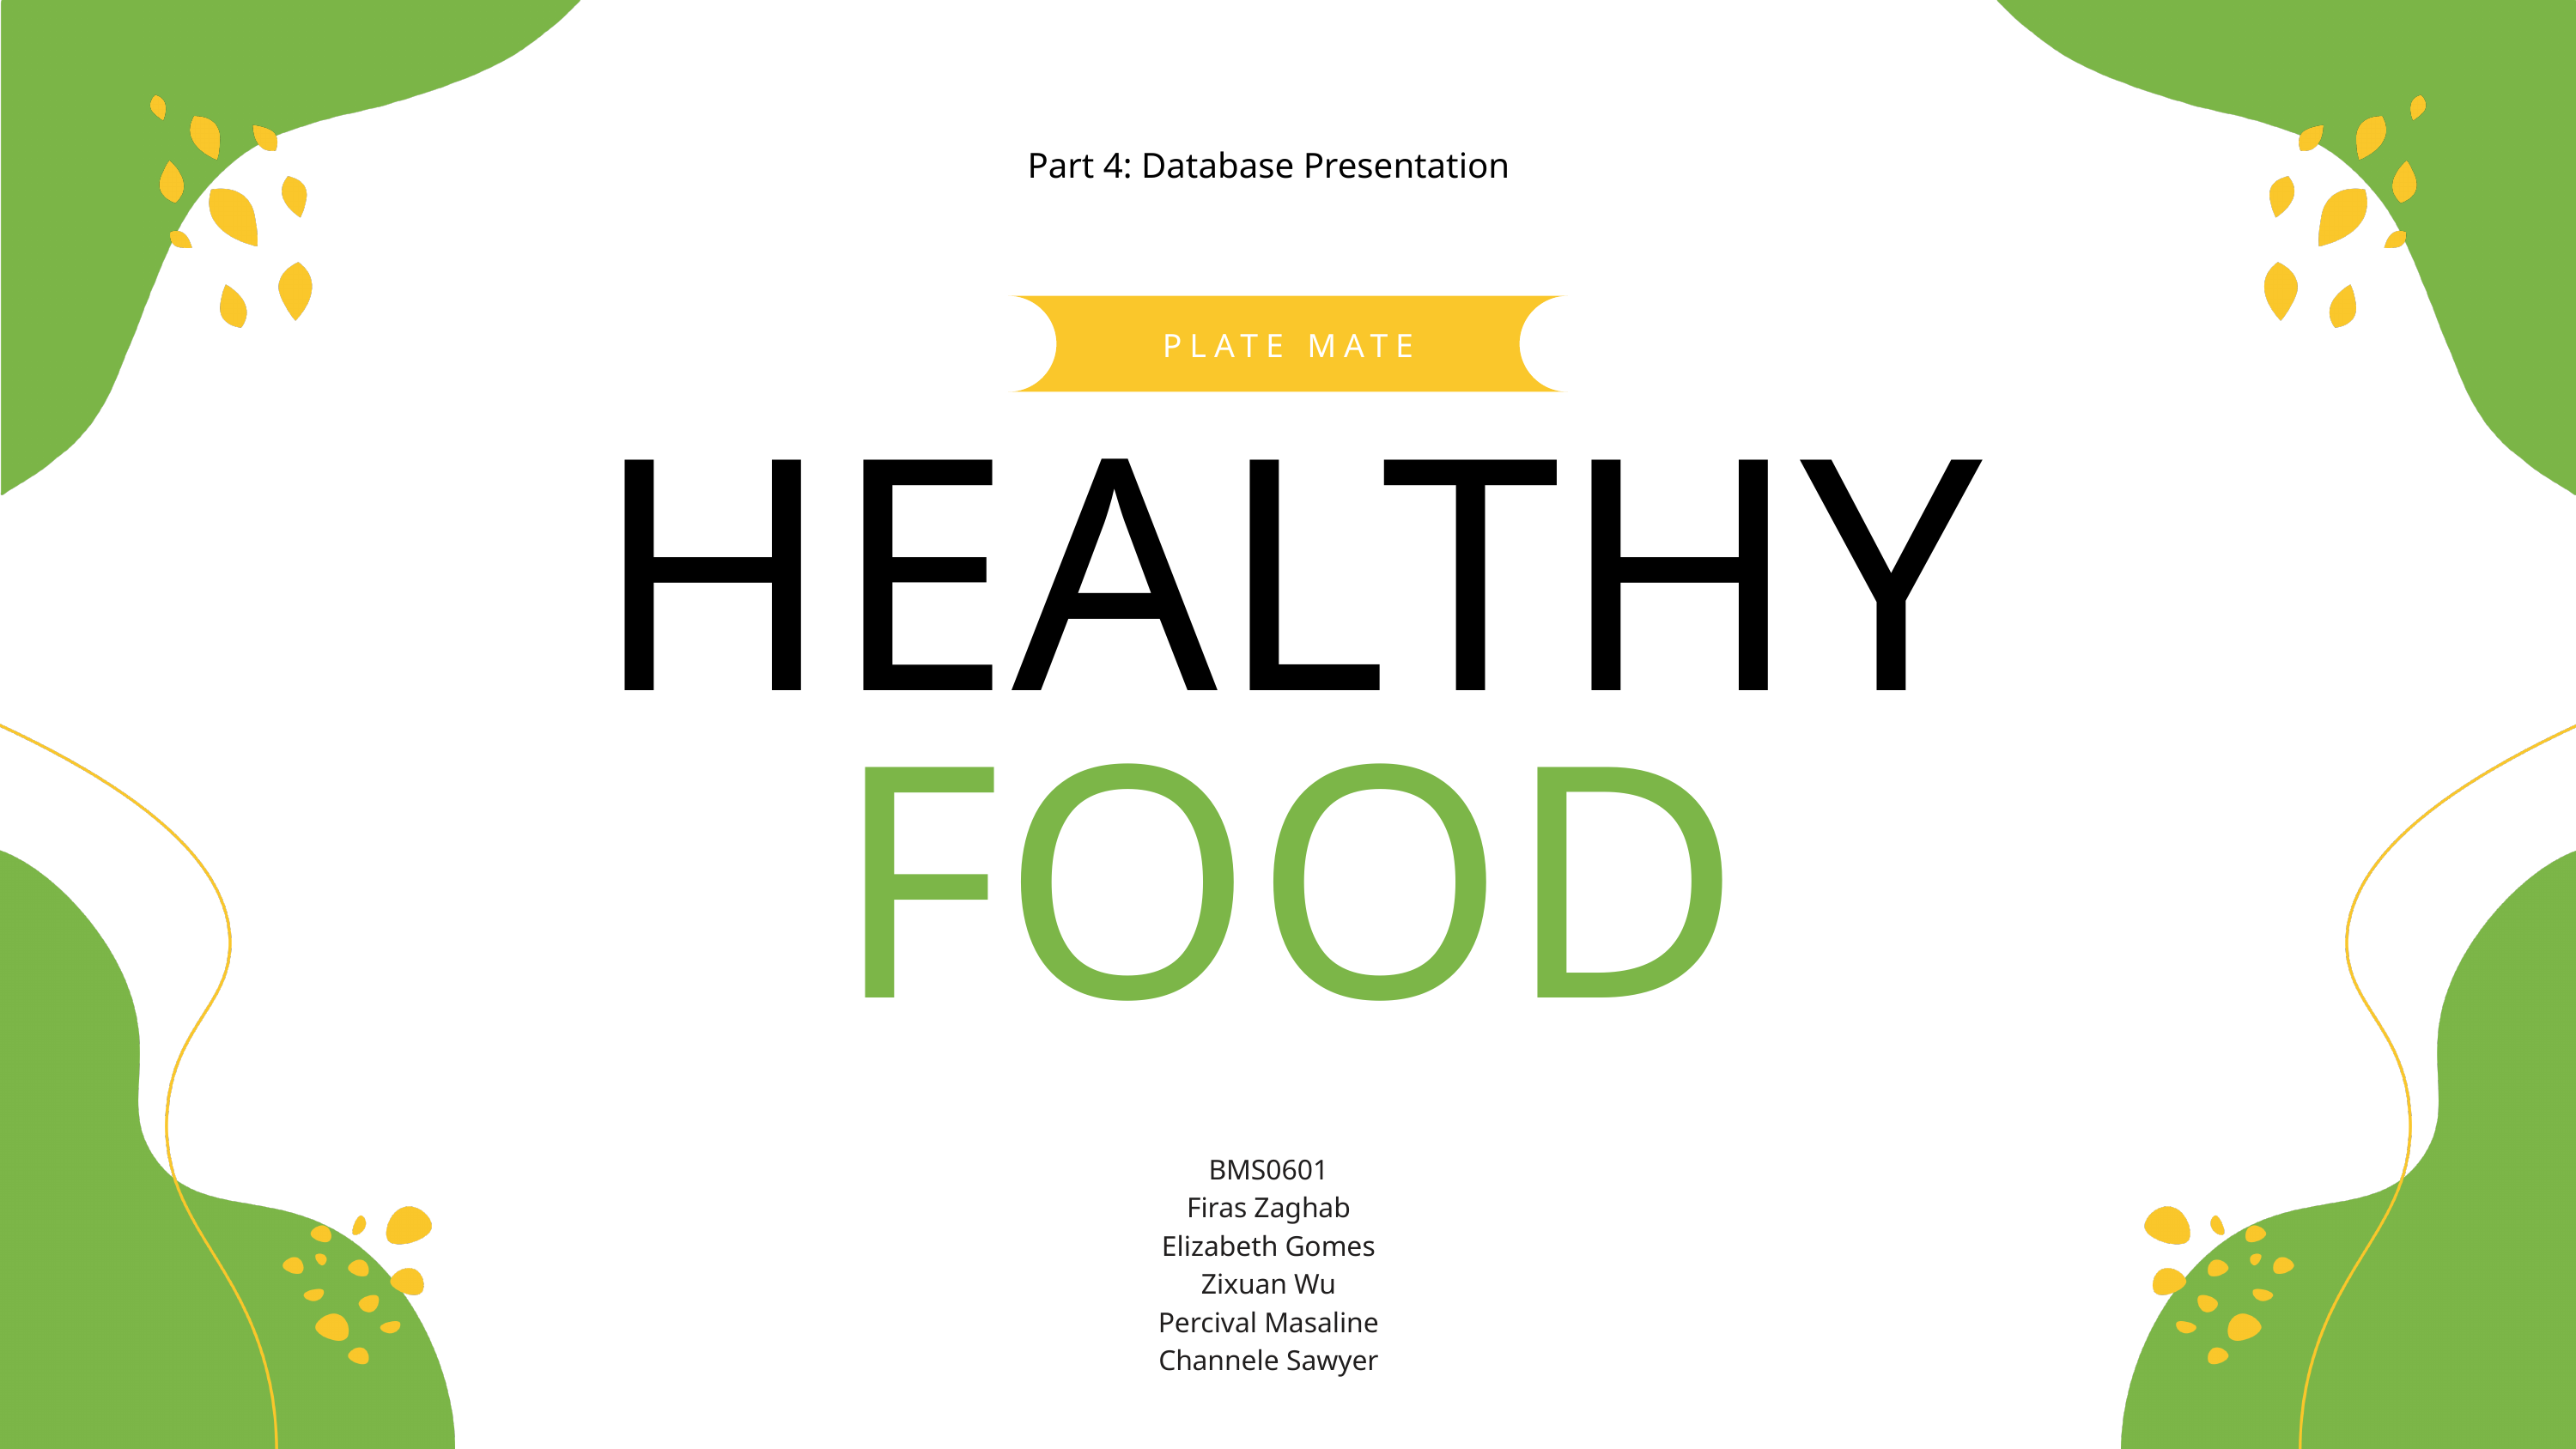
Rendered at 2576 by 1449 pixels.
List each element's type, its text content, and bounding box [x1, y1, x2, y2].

picture [1997, 0, 2576, 537]
picture [2121, 724, 2576, 1449]
picture [0, 724, 455, 1449]
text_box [959, 295, 1616, 392]
picture [1, 0, 580, 537]
text_box Part 4: Database Presentation [1013, 136, 1524, 235]
text_box HEALTHY [428, 338, 2148, 755]
text_box FOOD [647, 646, 1929, 1063]
text_box BMS0601 Firas Zaghab Elizabeth Gomes Zixuan Wu Percival Masaline Channele Sawyer [921, 1147, 1616, 1415]
